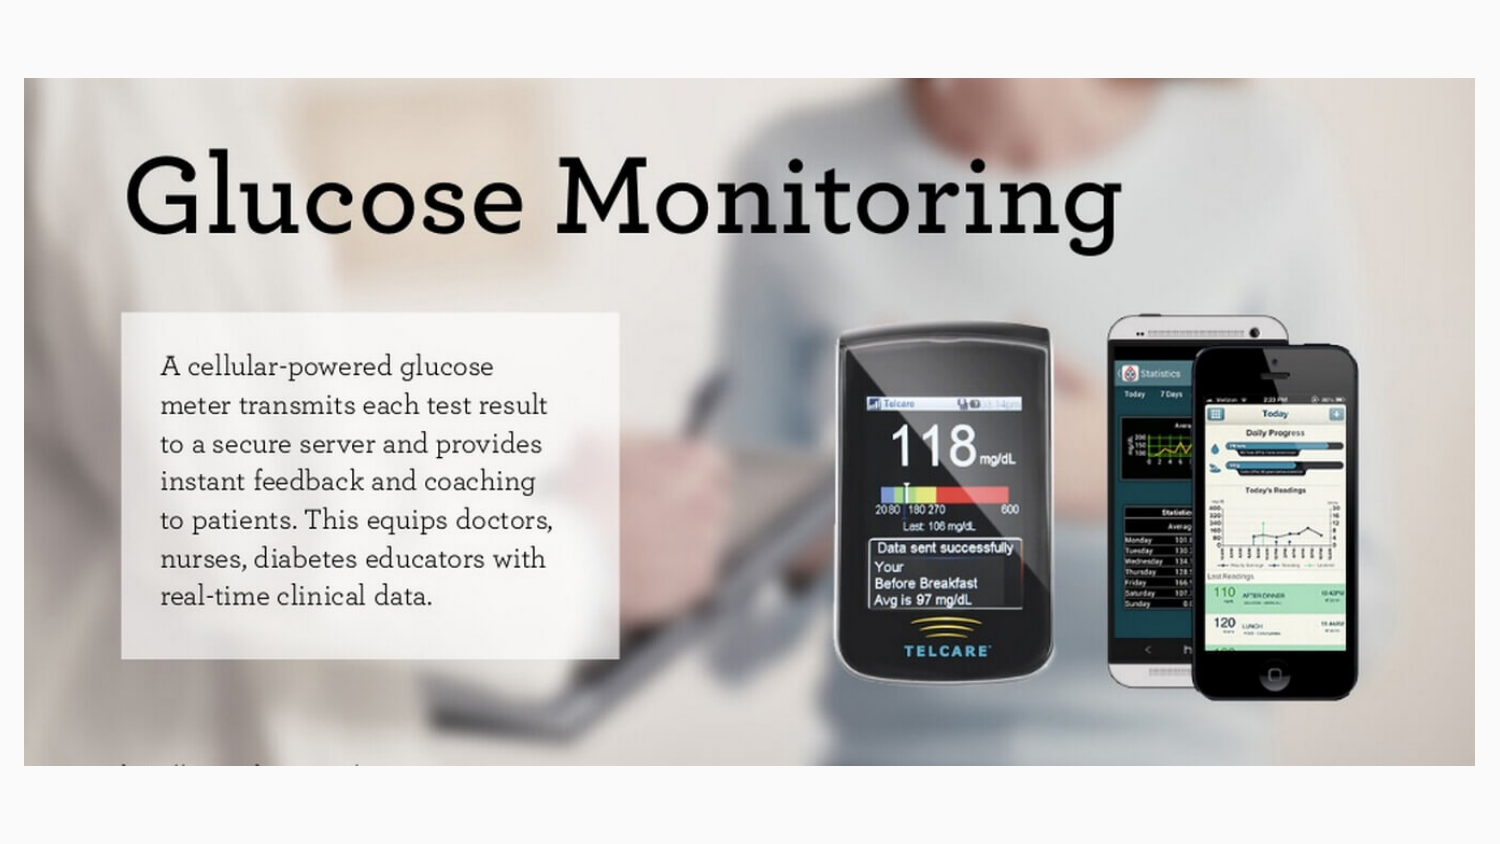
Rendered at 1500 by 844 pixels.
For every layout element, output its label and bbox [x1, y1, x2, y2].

picture [24, 78, 1476, 766]
